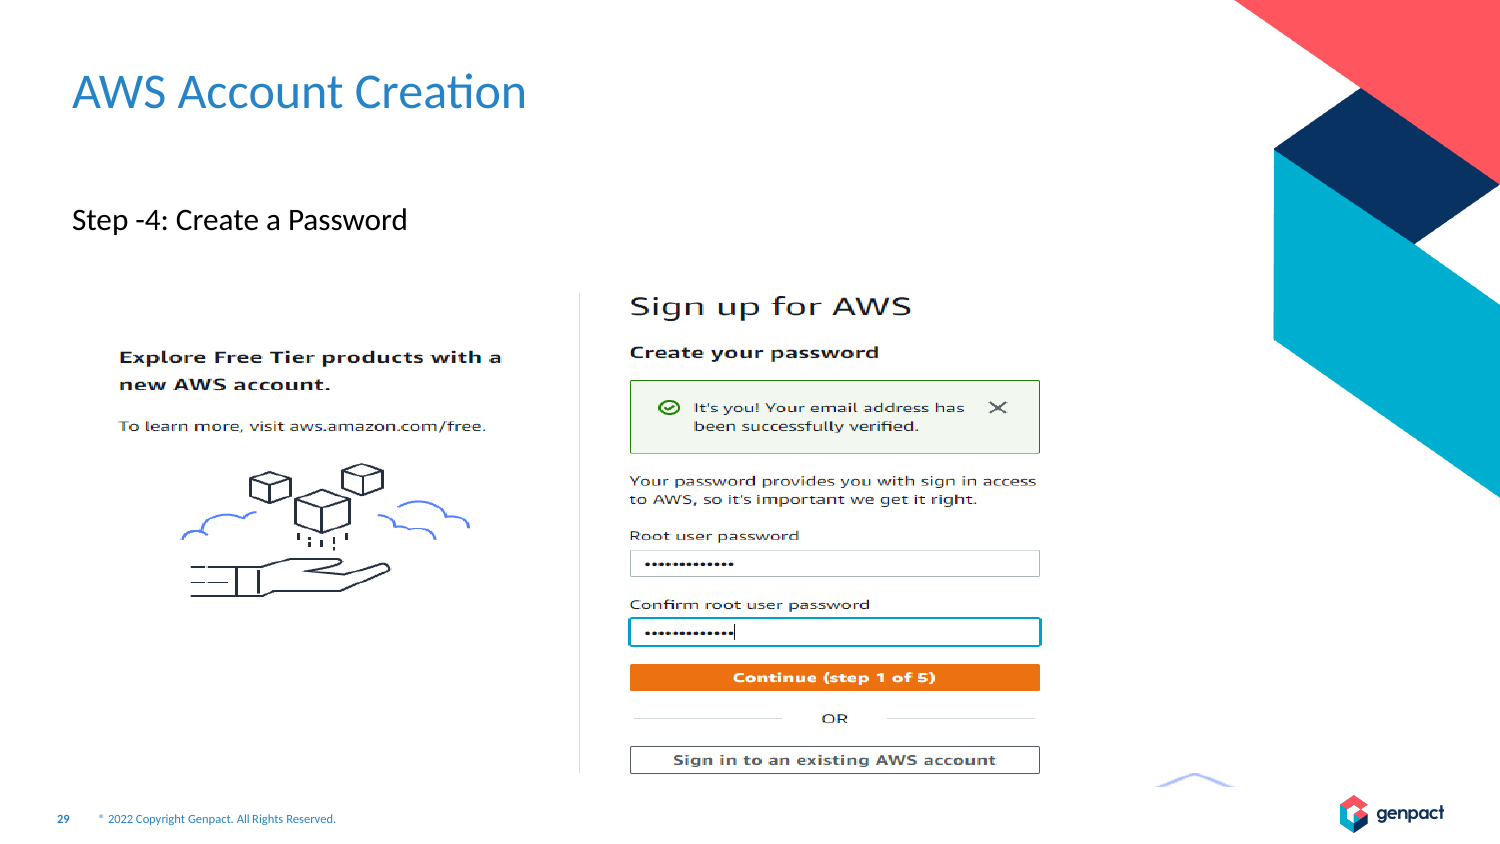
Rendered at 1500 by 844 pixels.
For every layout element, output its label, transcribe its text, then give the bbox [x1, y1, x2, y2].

picture [0, 0, 1500, 844]
list Step -4: Create a Password [57, 196, 1265, 271]
list AWS Account Creation [57, 57, 700, 133]
